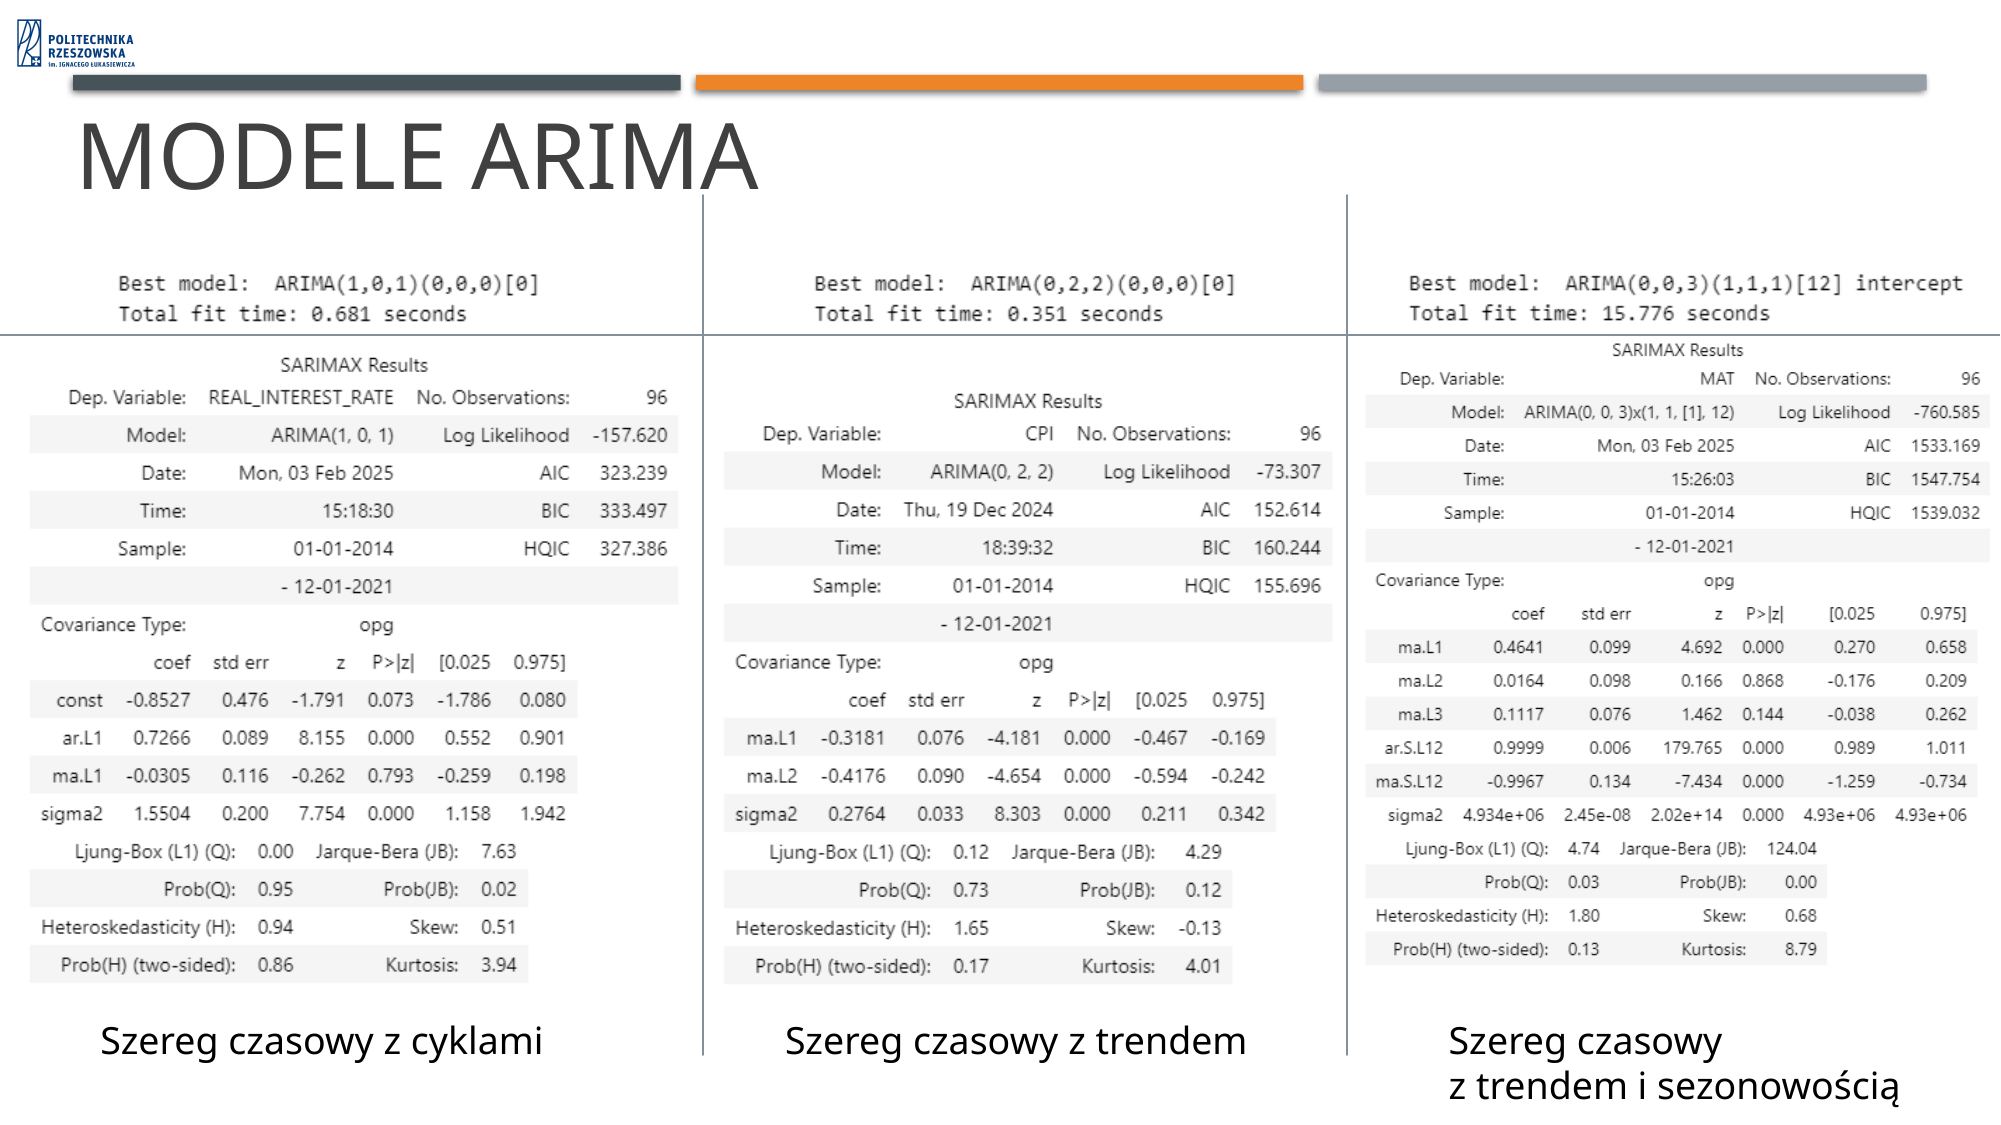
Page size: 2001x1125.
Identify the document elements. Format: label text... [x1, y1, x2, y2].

picture [1362, 336, 1991, 970]
picture [22, 350, 684, 990]
text_box Szereg czasowy z trendem i sezonowością [1434, 1009, 1939, 1114]
picture [1403, 270, 1970, 331]
title MODELE ARIMA [60, 55, 1870, 218]
text_box Szereg czasowy z trendem [770, 1009, 1276, 1069]
picture [719, 386, 1334, 990]
picture [809, 266, 1236, 326]
text_box Szereg czasowy z cyklami [85, 1009, 621, 1069]
picture [113, 270, 542, 323]
picture [0, 2, 152, 85]
